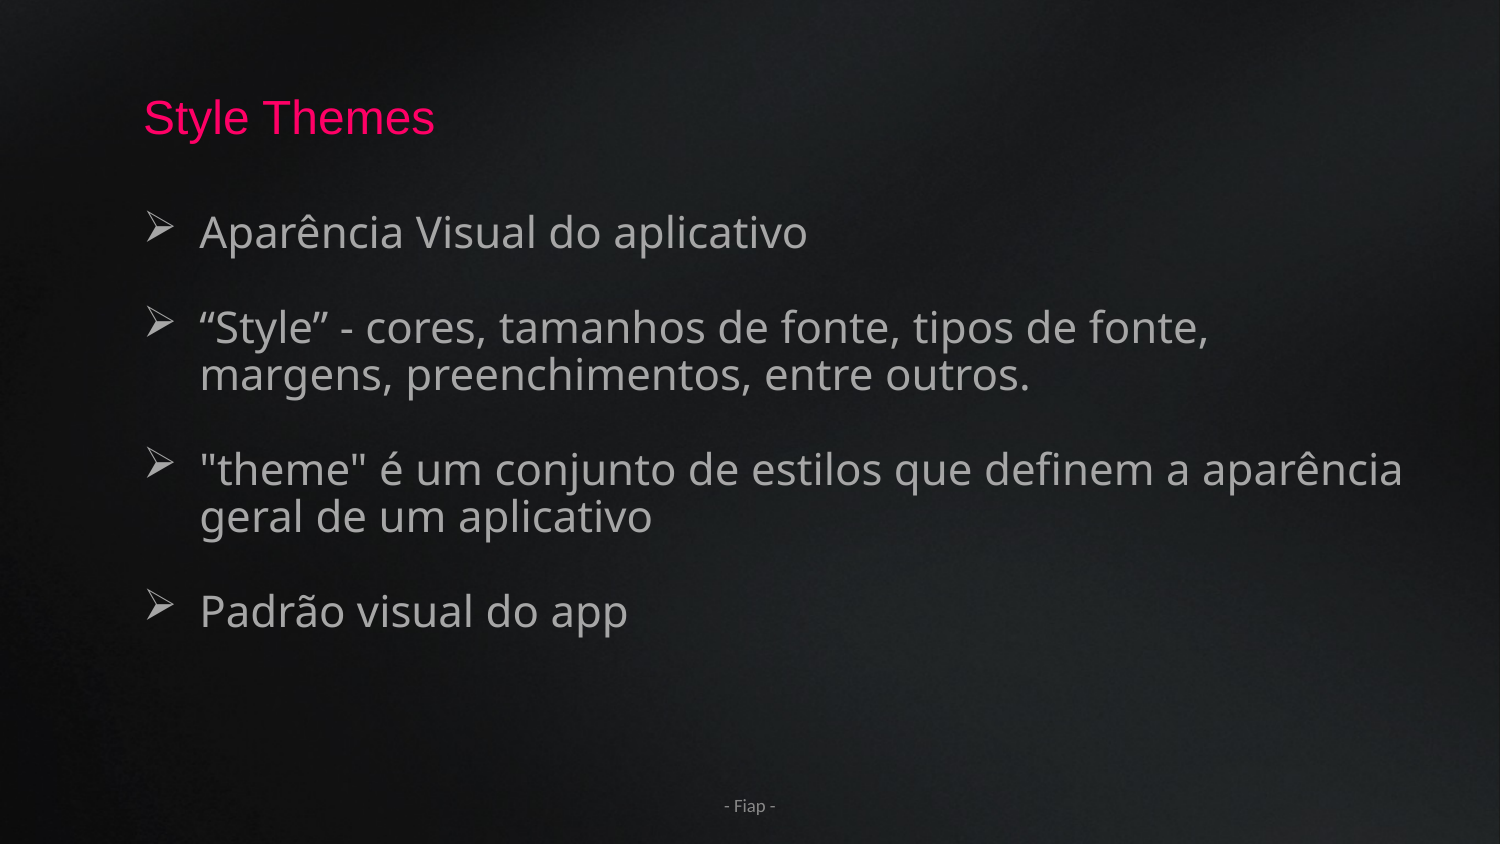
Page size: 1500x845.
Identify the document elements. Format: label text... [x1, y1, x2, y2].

picture [0, 0, 1500, 844]
text_box Aparência Visual do aplicativo “Style” - cores, tamanhos de fonte, tipos de fonte, margens, preenchimentos, entre outros. "theme" é um conjunto de estilos que definem a aparência geral de um aplicativo Padrão visual do app [128, 203, 1422, 740]
footer - Fiap - [496, 782, 1004, 828]
title Style Themes [128, 77, 1172, 161]
